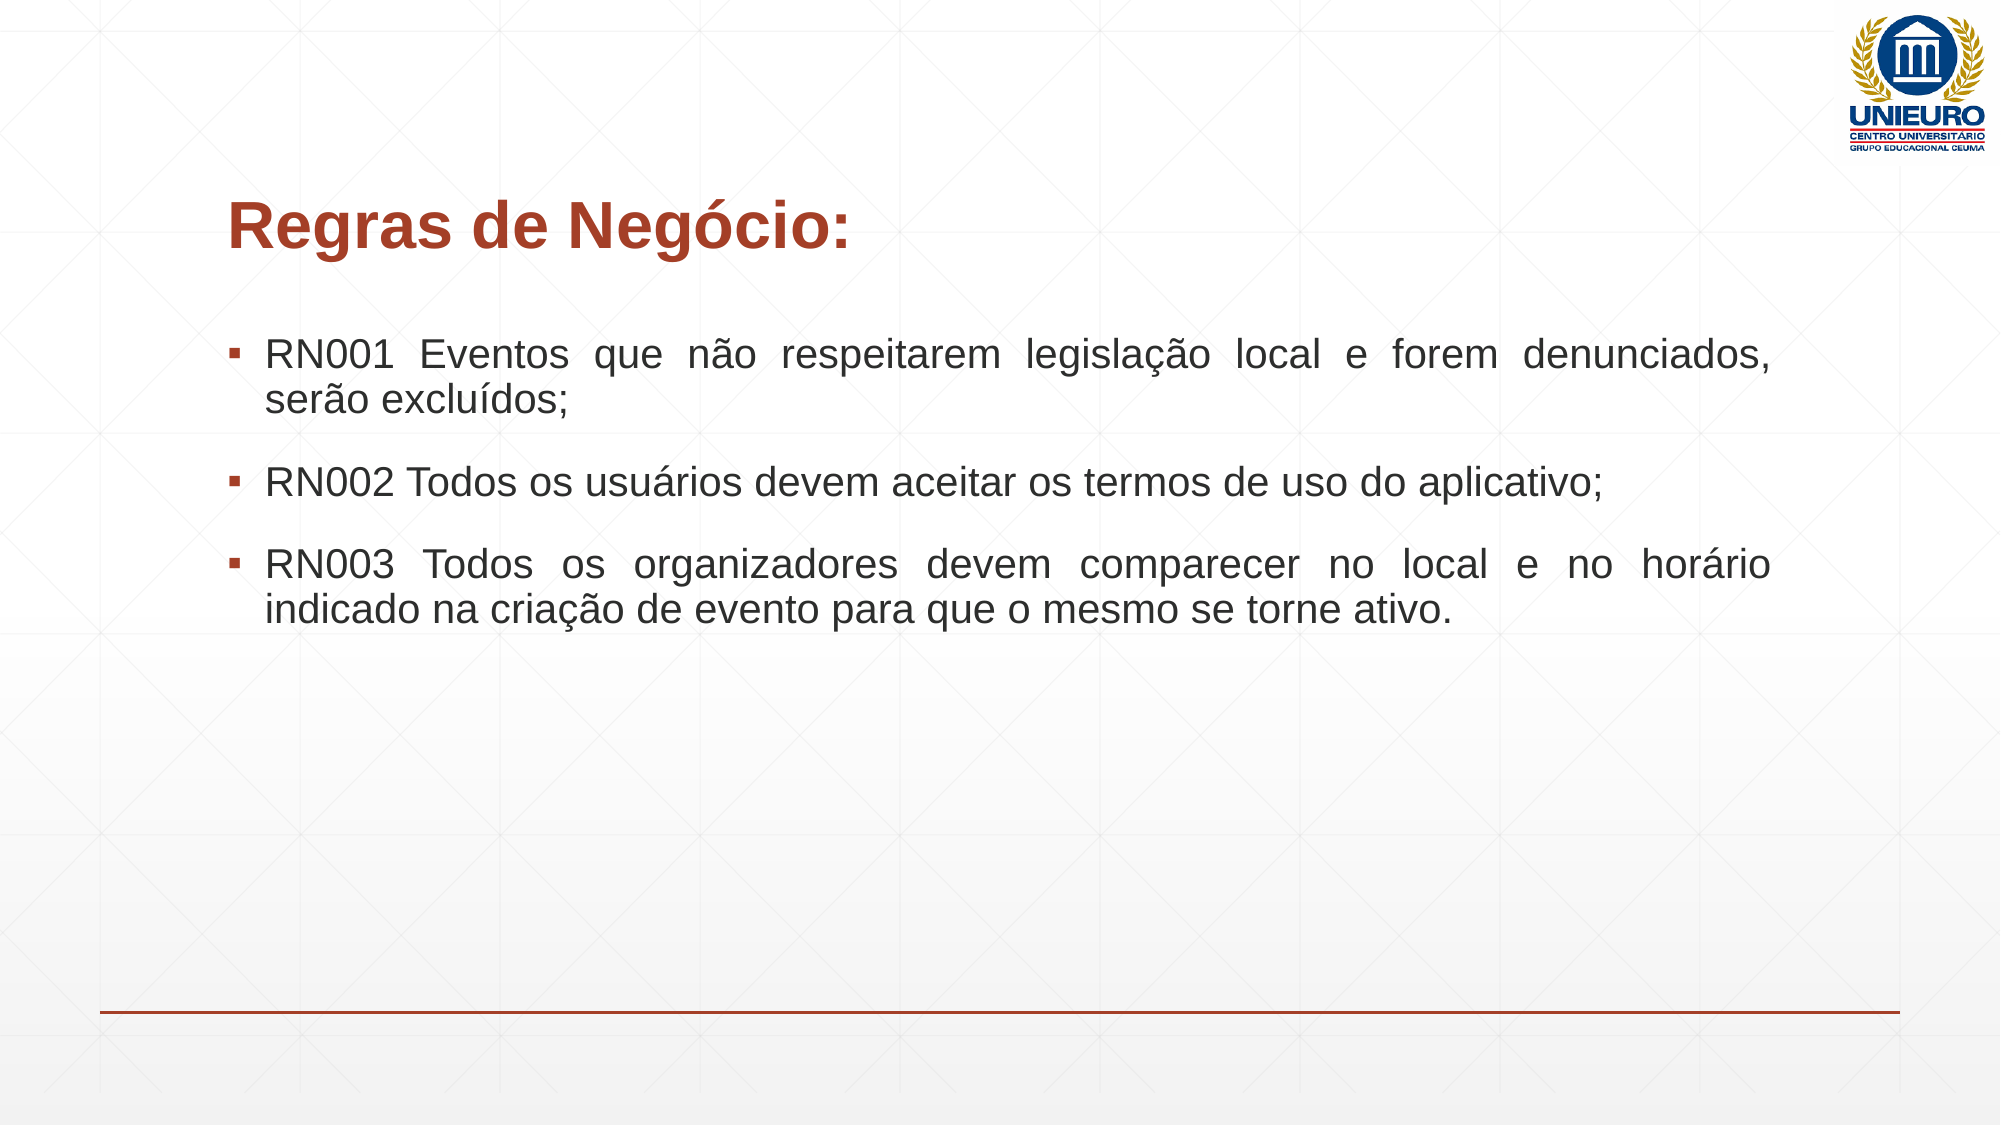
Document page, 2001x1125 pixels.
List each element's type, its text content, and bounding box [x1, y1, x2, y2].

picture [1834, 0, 2000, 166]
title Regras de Negócio: [212, 82, 1788, 271]
list RN001 Eventos que não respeitarem legislação local e forem denunciados, serão excluídos; RN002 Todos os usuários devem aceitar os termos de uso do aplicativo; RN003 Todos os organizadores devem comparecer no local e no horário indicado na criação de evento para que o mesmo se torne ativo. [212, 324, 1788, 950]
